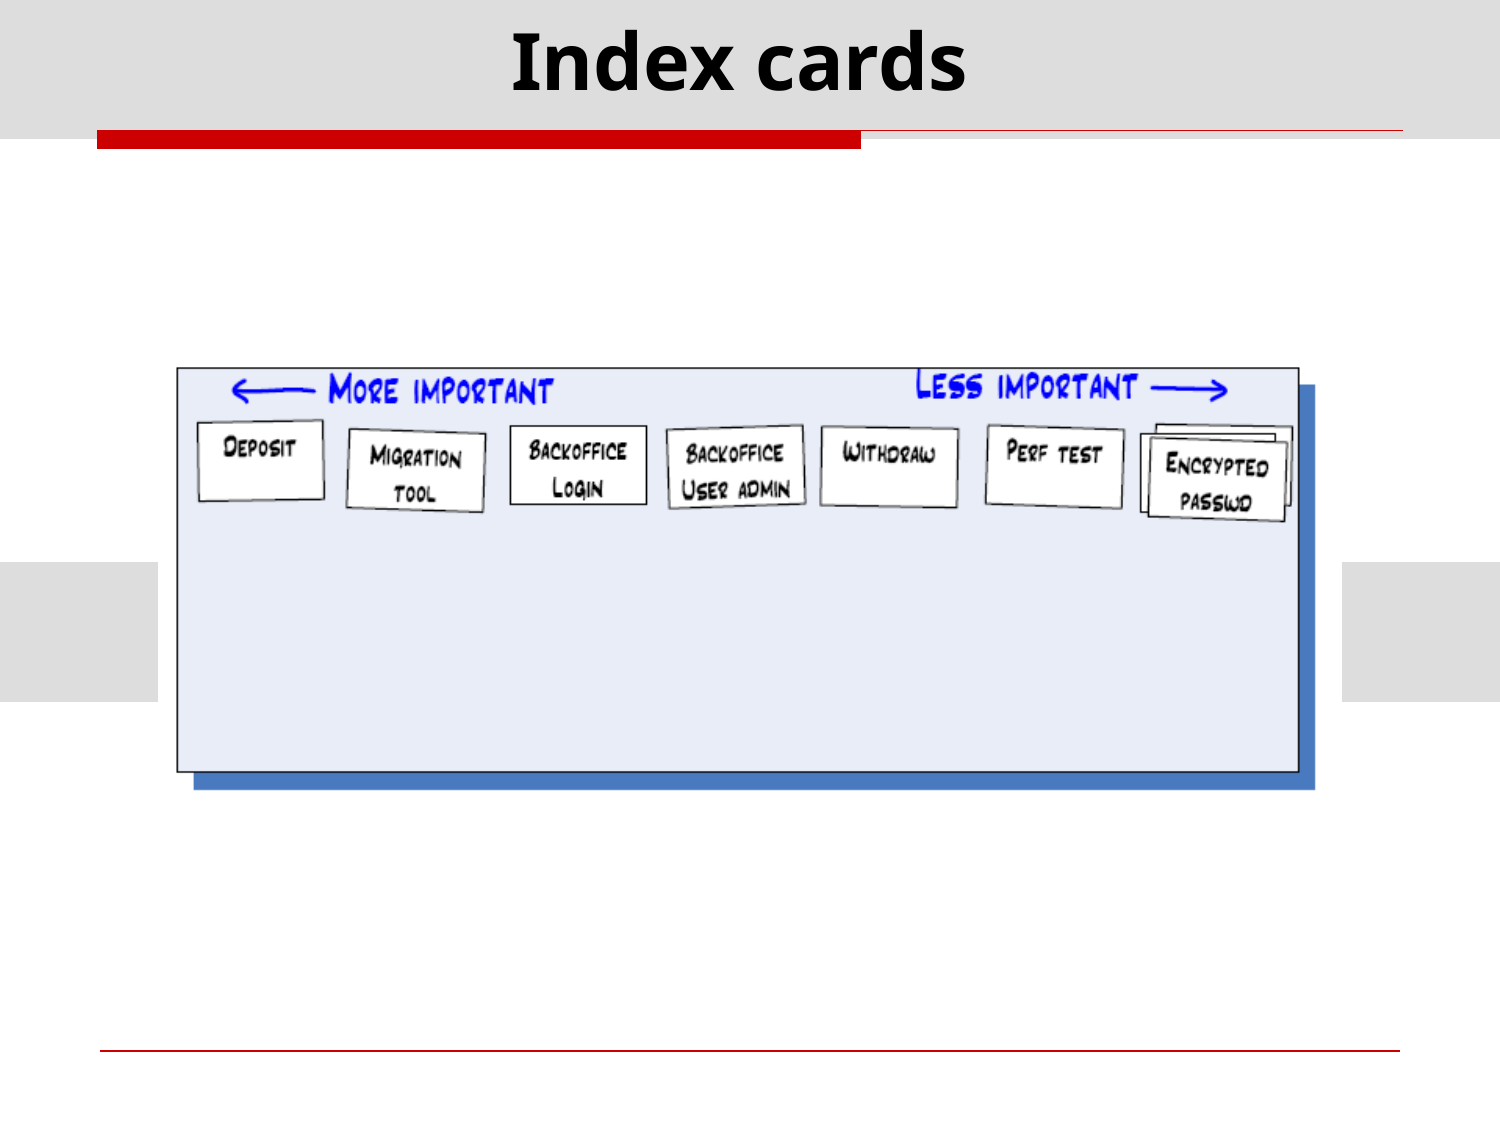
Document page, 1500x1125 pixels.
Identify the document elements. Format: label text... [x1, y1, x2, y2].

title Index cards [0, 0, 1500, 115]
picture [0, 115, 1500, 1125]
